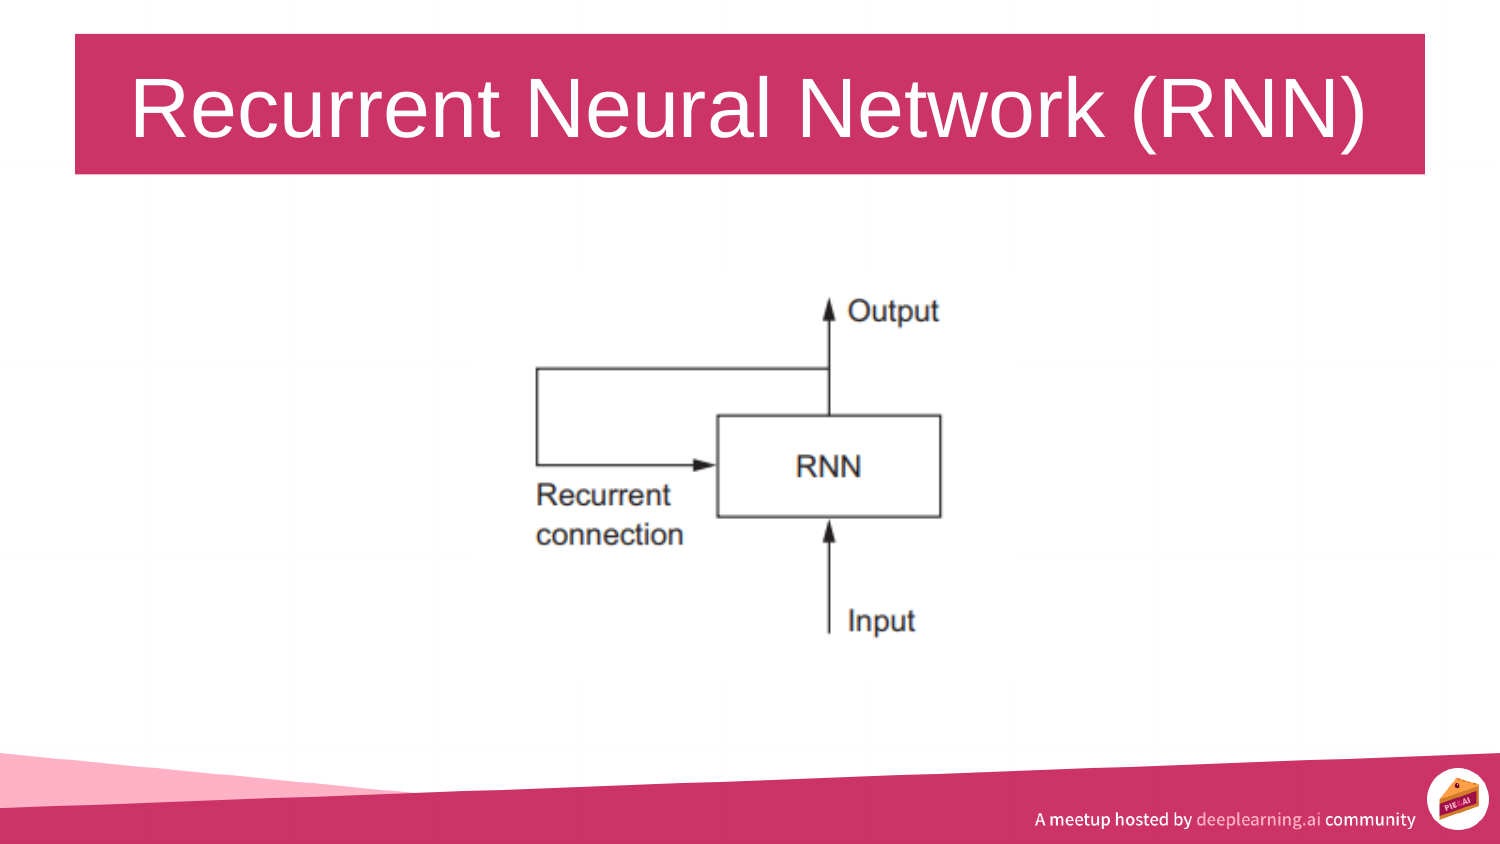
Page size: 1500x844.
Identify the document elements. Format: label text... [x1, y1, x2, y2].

title Recurrent Neural Network (RNN) [75, 33, 1425, 175]
picture [0, 0, 1500, 844]
